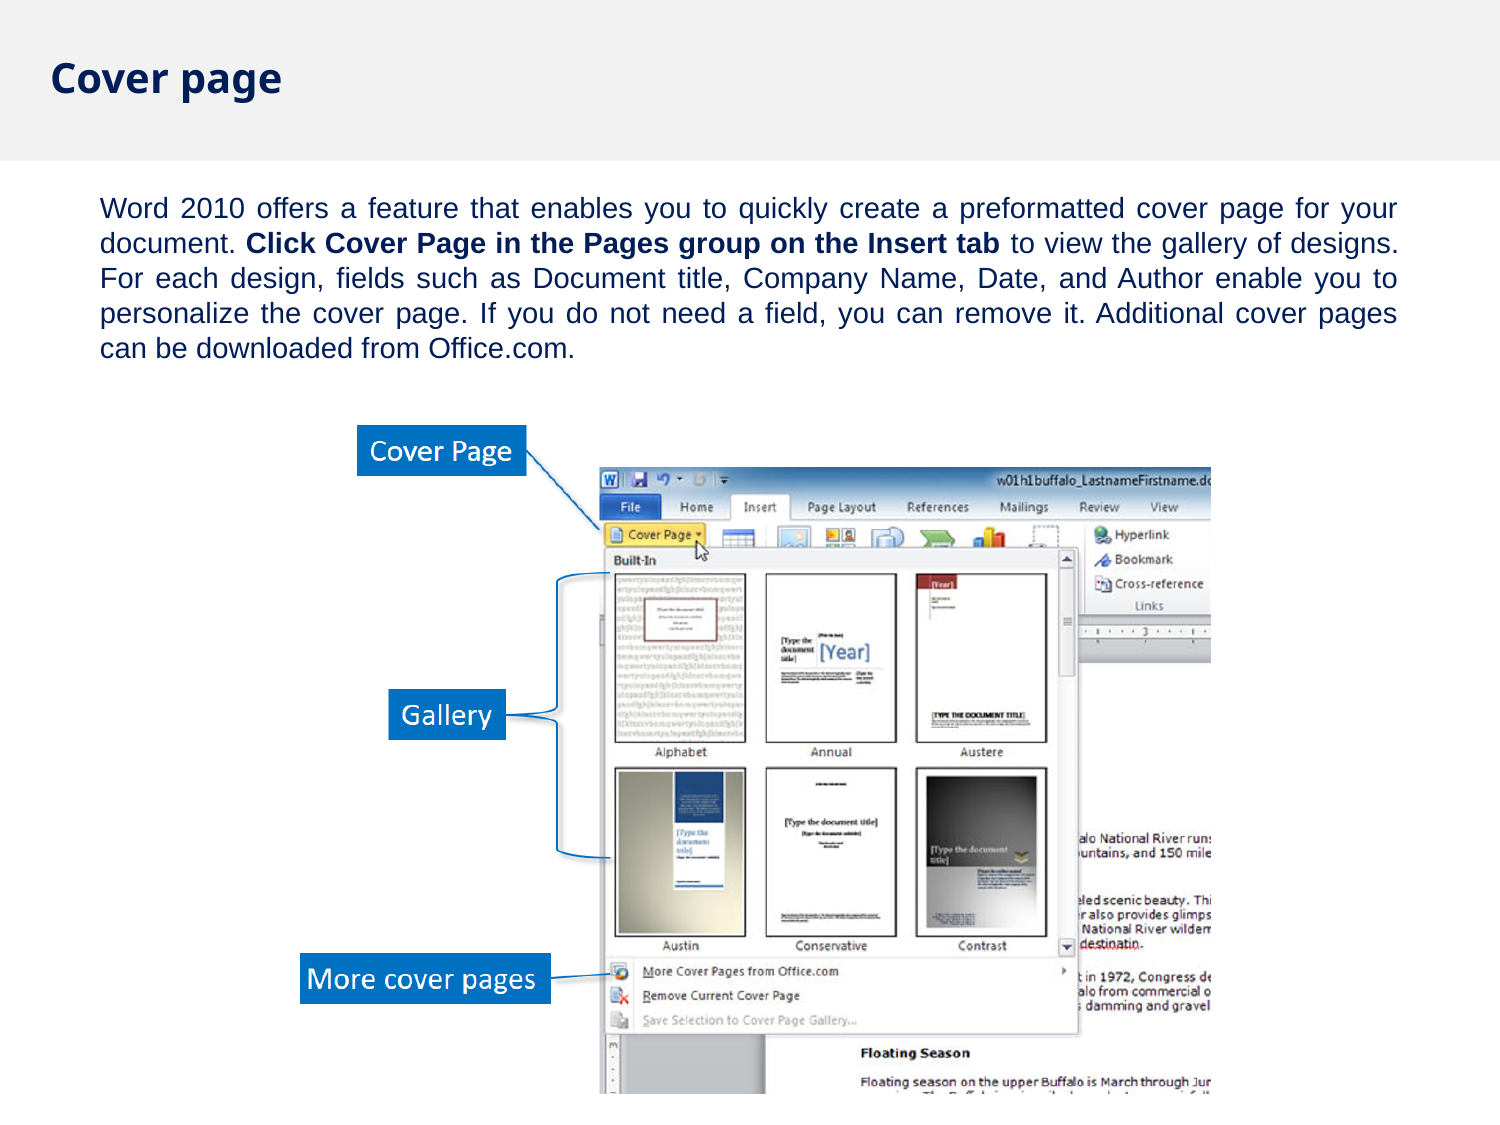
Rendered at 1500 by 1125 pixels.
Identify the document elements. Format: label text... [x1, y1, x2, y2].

text_box Word 2010 offers a feature that enables you to quickly create a preformatted cover page for your document. Click Cover Page in the Pages group on the Insert tab to view the gallery of designs. For each design, fields such as Document title, Company Name, Date, and Author enable you to personalize the cover page. If you do not need a field, you can remove it. Additional cover pages can be downloaded from Office.com. [99, 187, 1400, 365]
title Cover page [50, 50, 1038, 240]
picture [299, 424, 1257, 1101]
